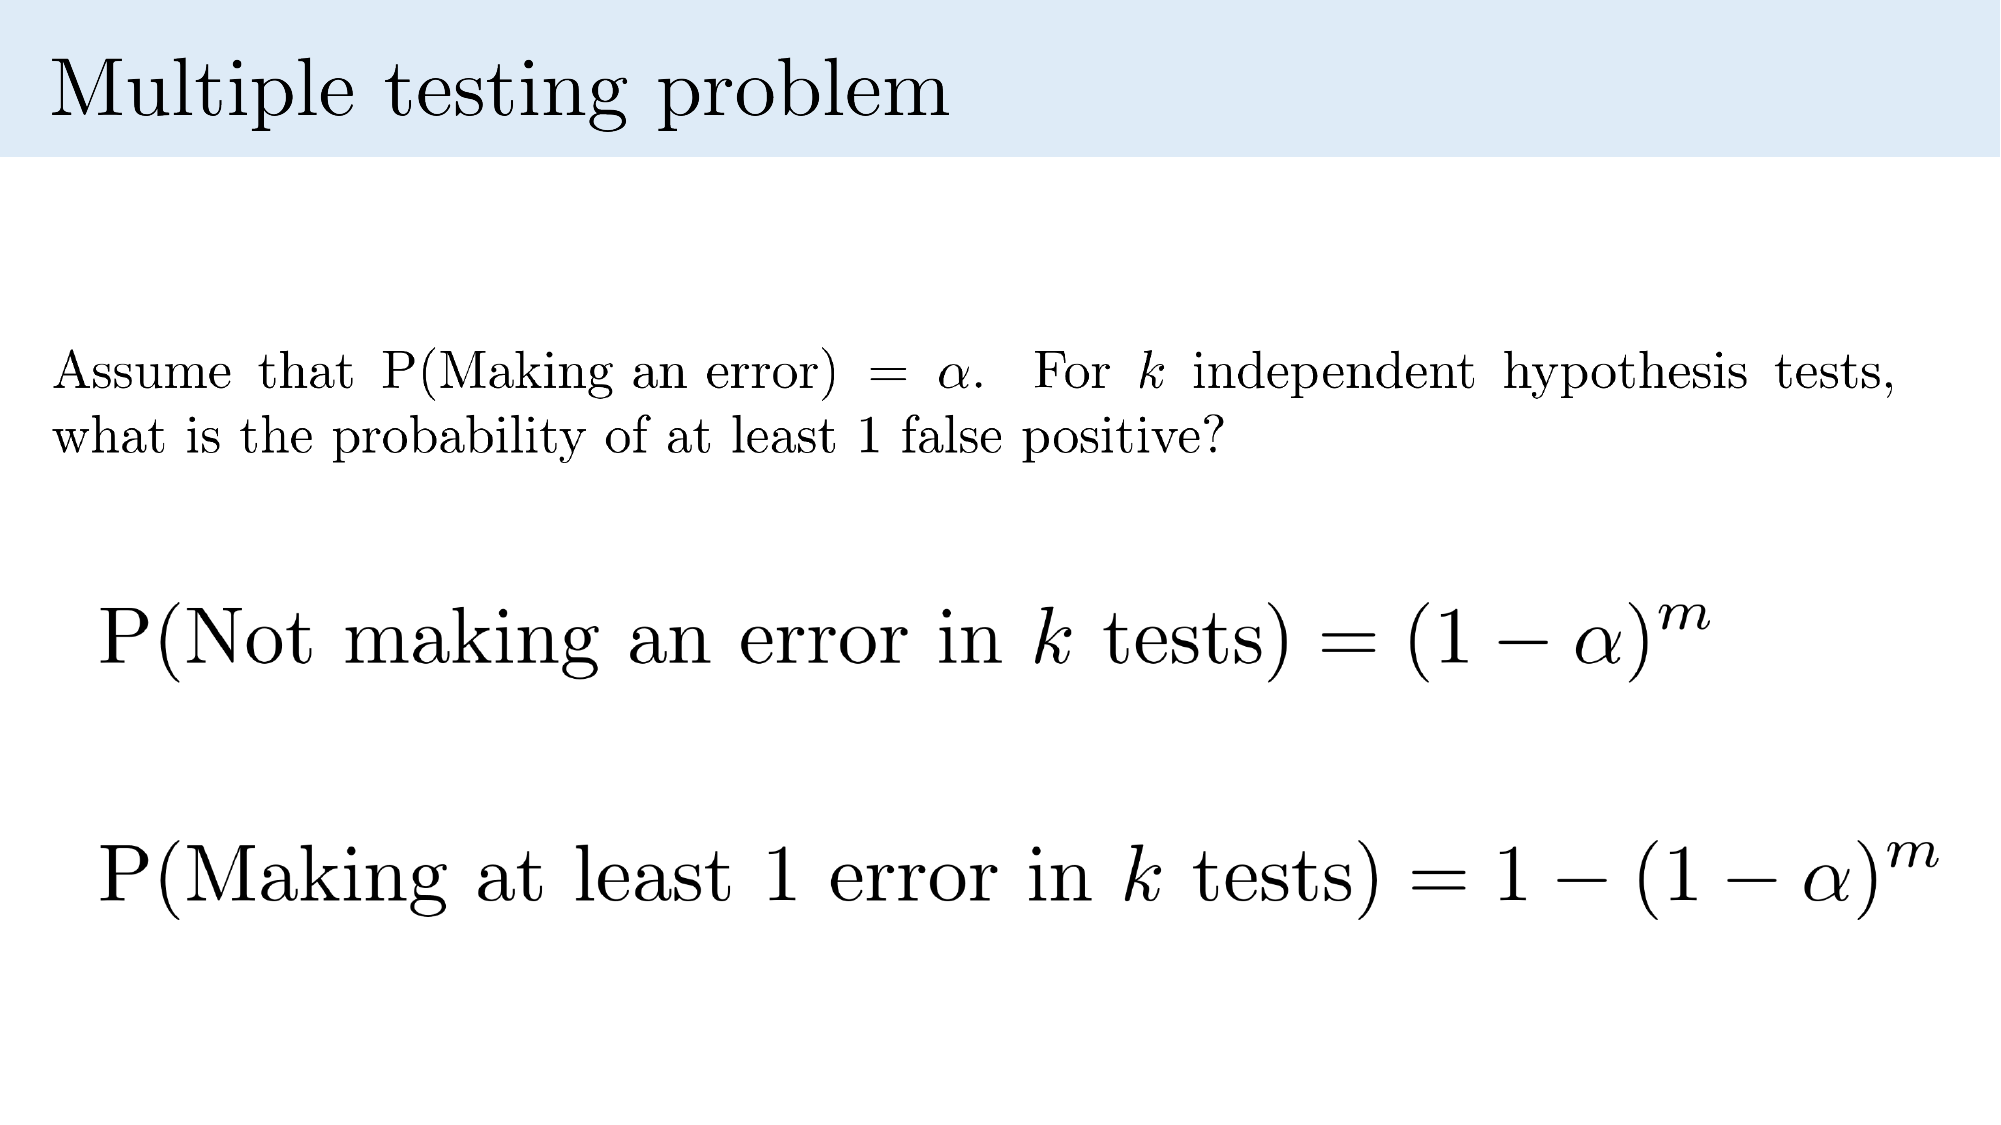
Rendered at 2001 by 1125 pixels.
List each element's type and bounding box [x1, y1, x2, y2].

picture [52, 347, 1892, 463]
text_box [0, 0, 2000, 157]
picture [100, 602, 1939, 920]
picture [52, 57, 949, 132]
